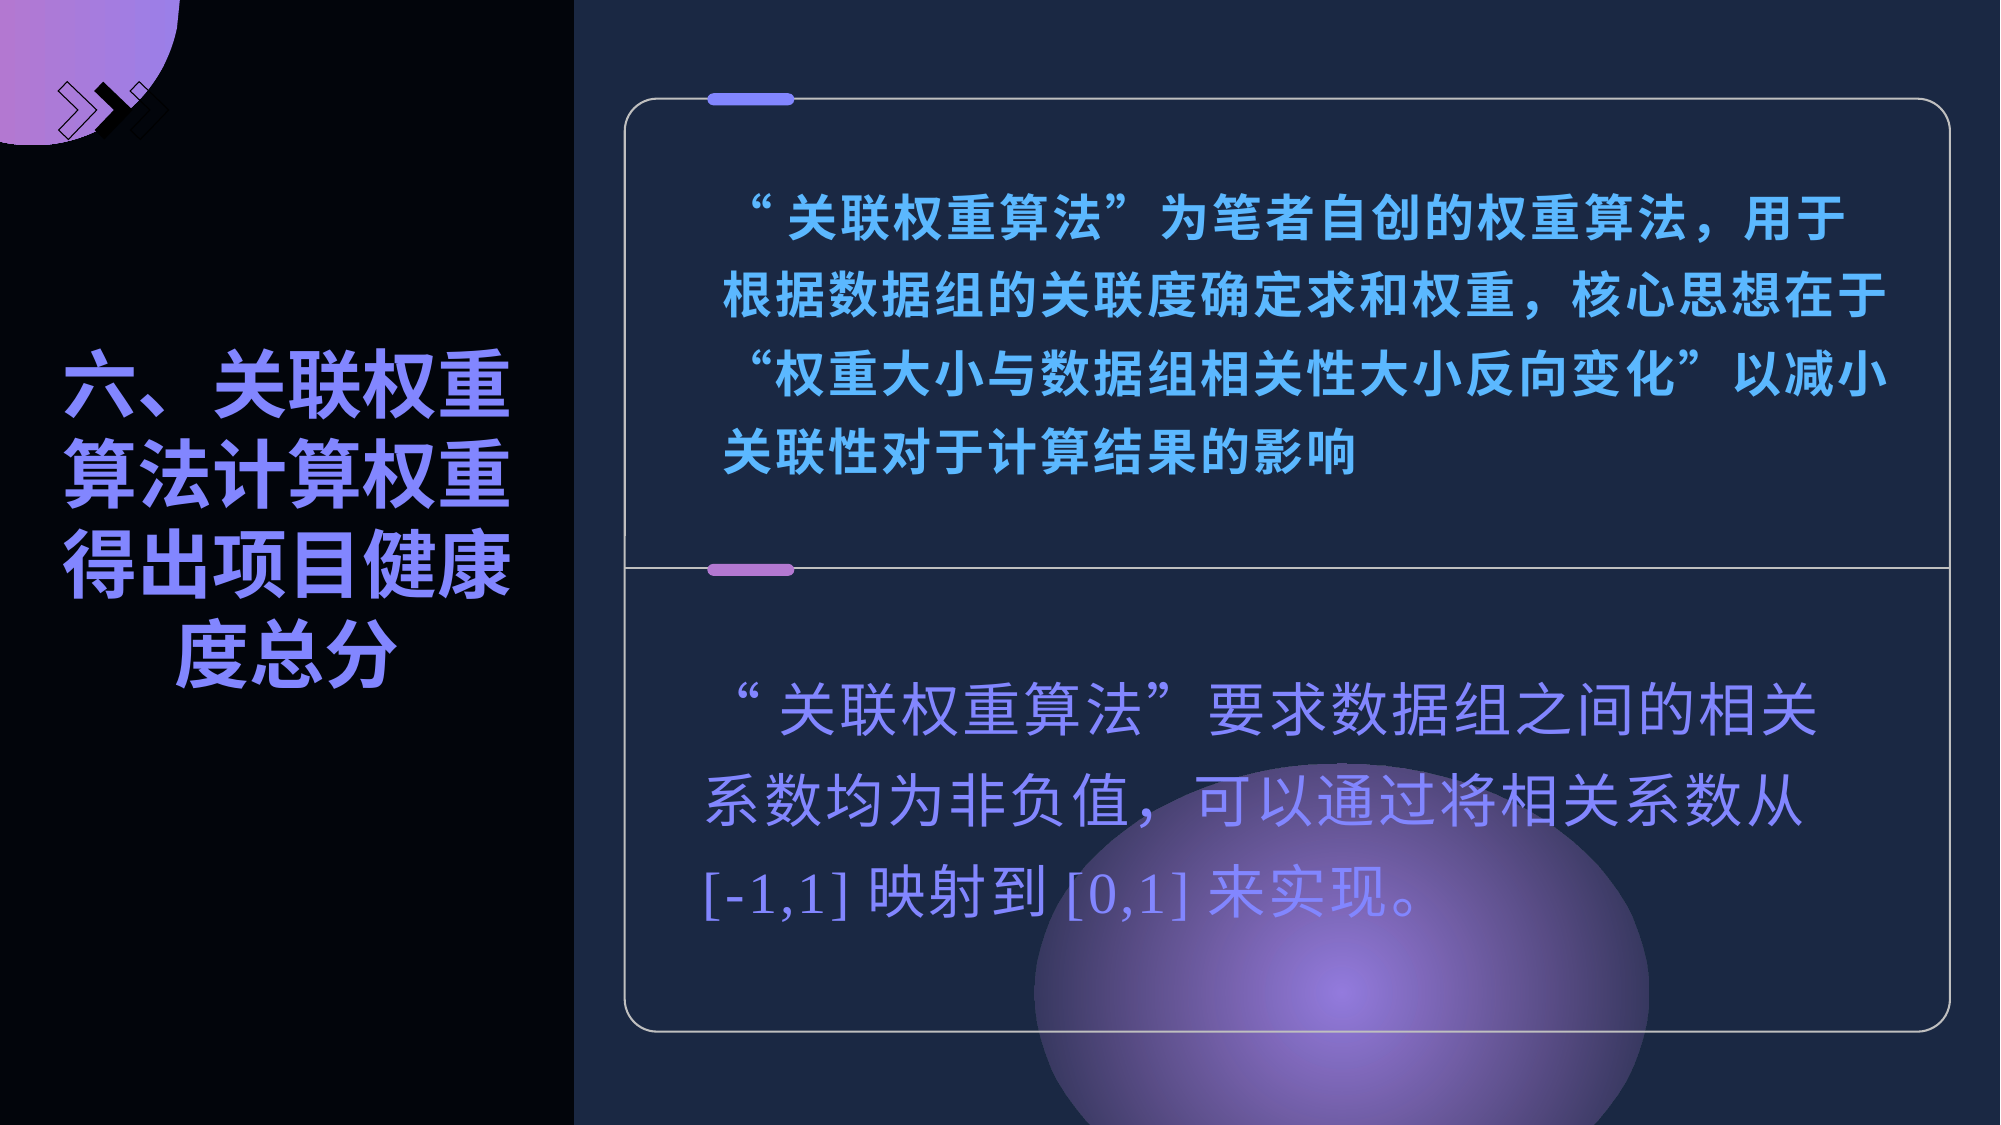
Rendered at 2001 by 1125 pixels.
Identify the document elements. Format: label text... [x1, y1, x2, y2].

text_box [58, 81, 169, 140]
text_box [1037, 1033, 1646, 1125]
text_box [0, 0, 181, 147]
text_box [623, 97, 1951, 1033]
text_box [0, 0, 575, 1125]
text_box [706, 562, 795, 568]
text_box “关联权重算法”要求数据组之间的相关系数均为非负值，可以通过将相关系数从 [-1,1]映射到[0,1]来实现。 [688, 644, 1887, 958]
text_box [706, 569, 796, 577]
text_box [706, 92, 796, 107]
text_box “关联权重算法”为笔者自创的权重算法，用于根据数据组的关联度确定求和权重，核心思想在于“权重大小与数据组相关性大小反向变化”以减小关联性对于计算结果的影响 [707, 160, 1906, 479]
text_box 六、关联权重算法计算权重得出项目健康度总分 [49, 50, 525, 1076]
